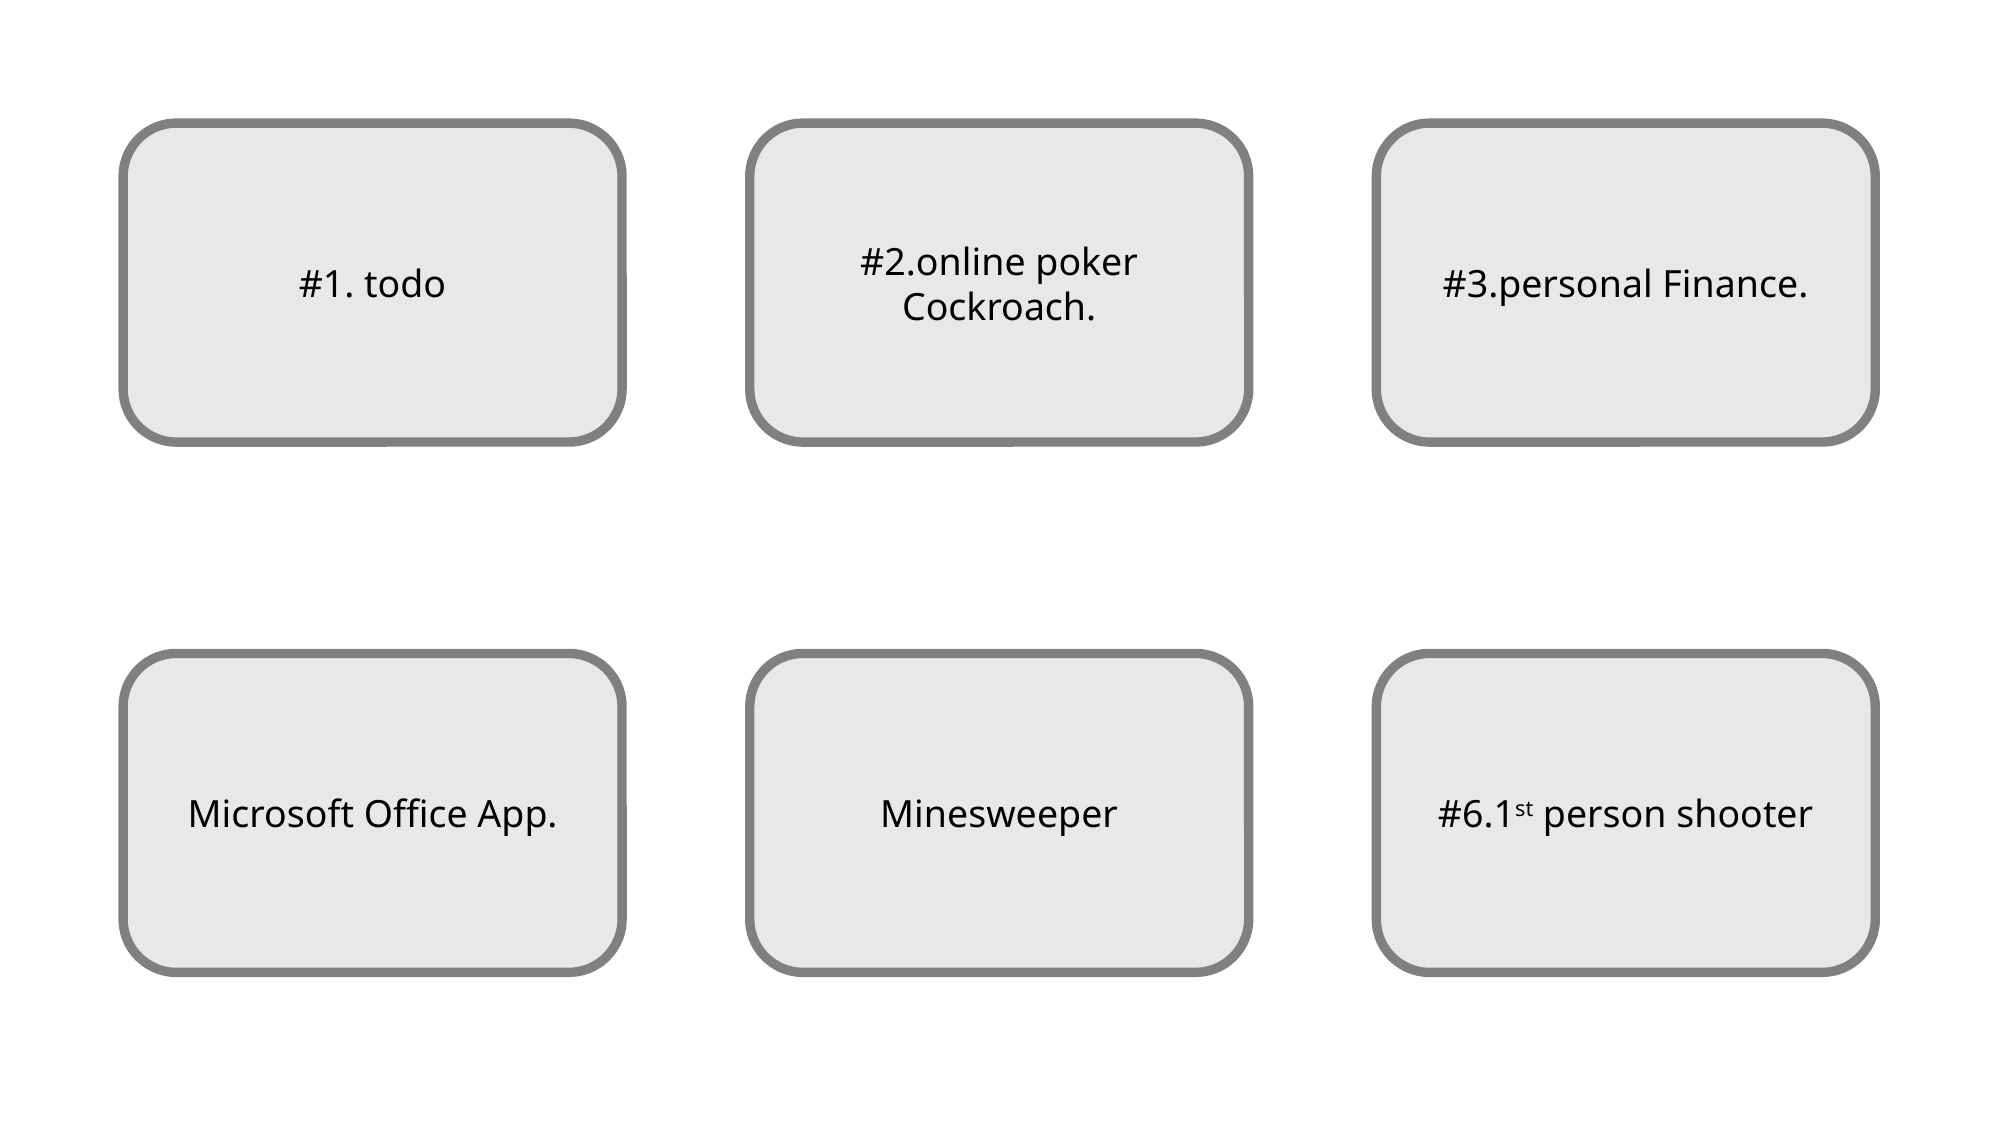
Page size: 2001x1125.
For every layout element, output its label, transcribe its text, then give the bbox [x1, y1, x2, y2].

text_box #2.online poker Cockroach. [748, 121, 1251, 444]
text_box #1. todo [121, 121, 624, 444]
text_box #6.1st person shooter [1374, 651, 1877, 974]
text_box Microsoft Office App. [121, 651, 624, 974]
text_box Minesweeper [748, 651, 1251, 974]
text_box #3.personal Finance. [1374, 121, 1877, 444]
